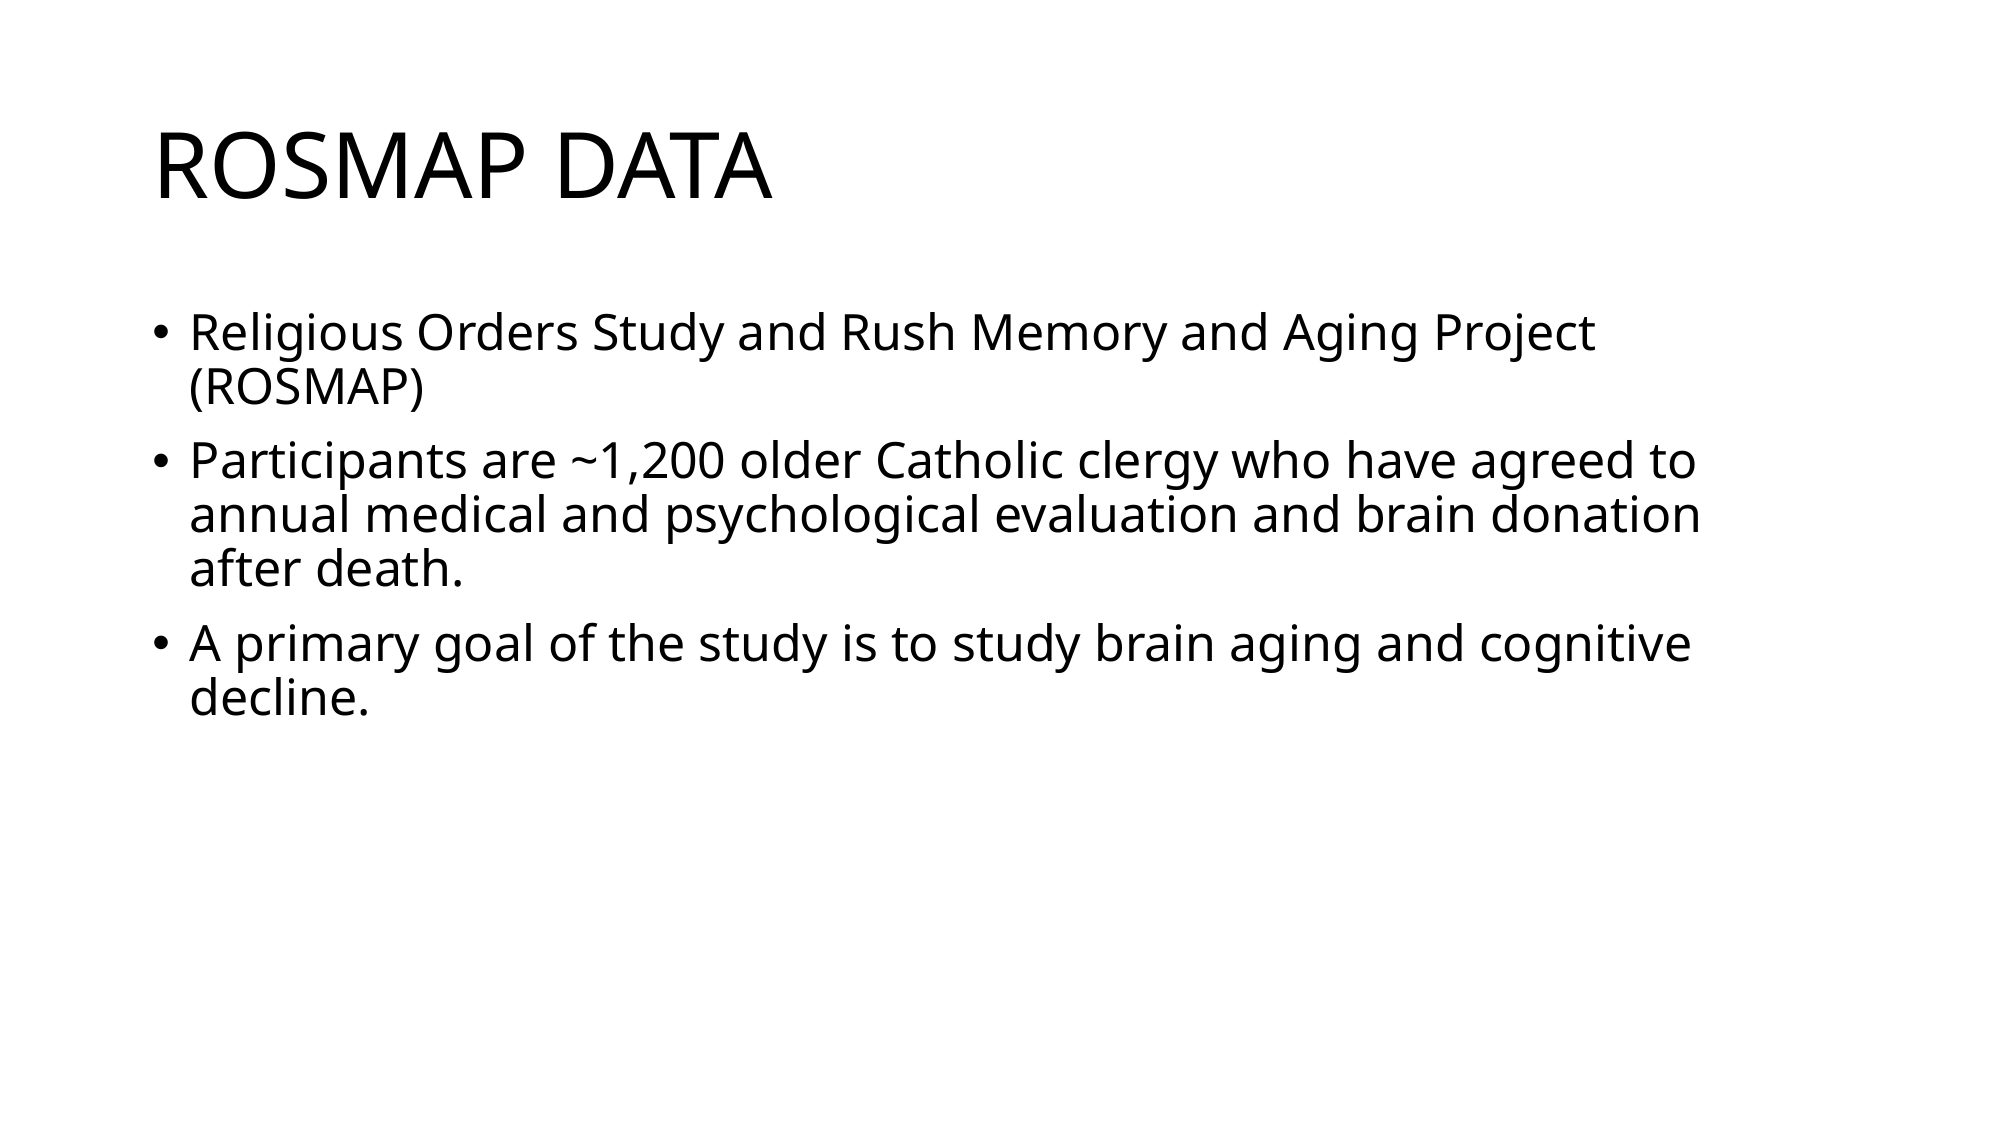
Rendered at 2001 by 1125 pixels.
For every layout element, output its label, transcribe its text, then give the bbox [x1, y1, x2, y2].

title ROSMAP DATA [137, 59, 1863, 278]
list Religious Orders Study and Rush Memory and Aging Project (ROSMAP) Participants are ~1,200 older Catholic clergy who have agreed to annual medical and psychological evaluation and brain donation after death. A primary goal of the study is to study brain aging and cognitive decline. [137, 299, 1839, 1014]
